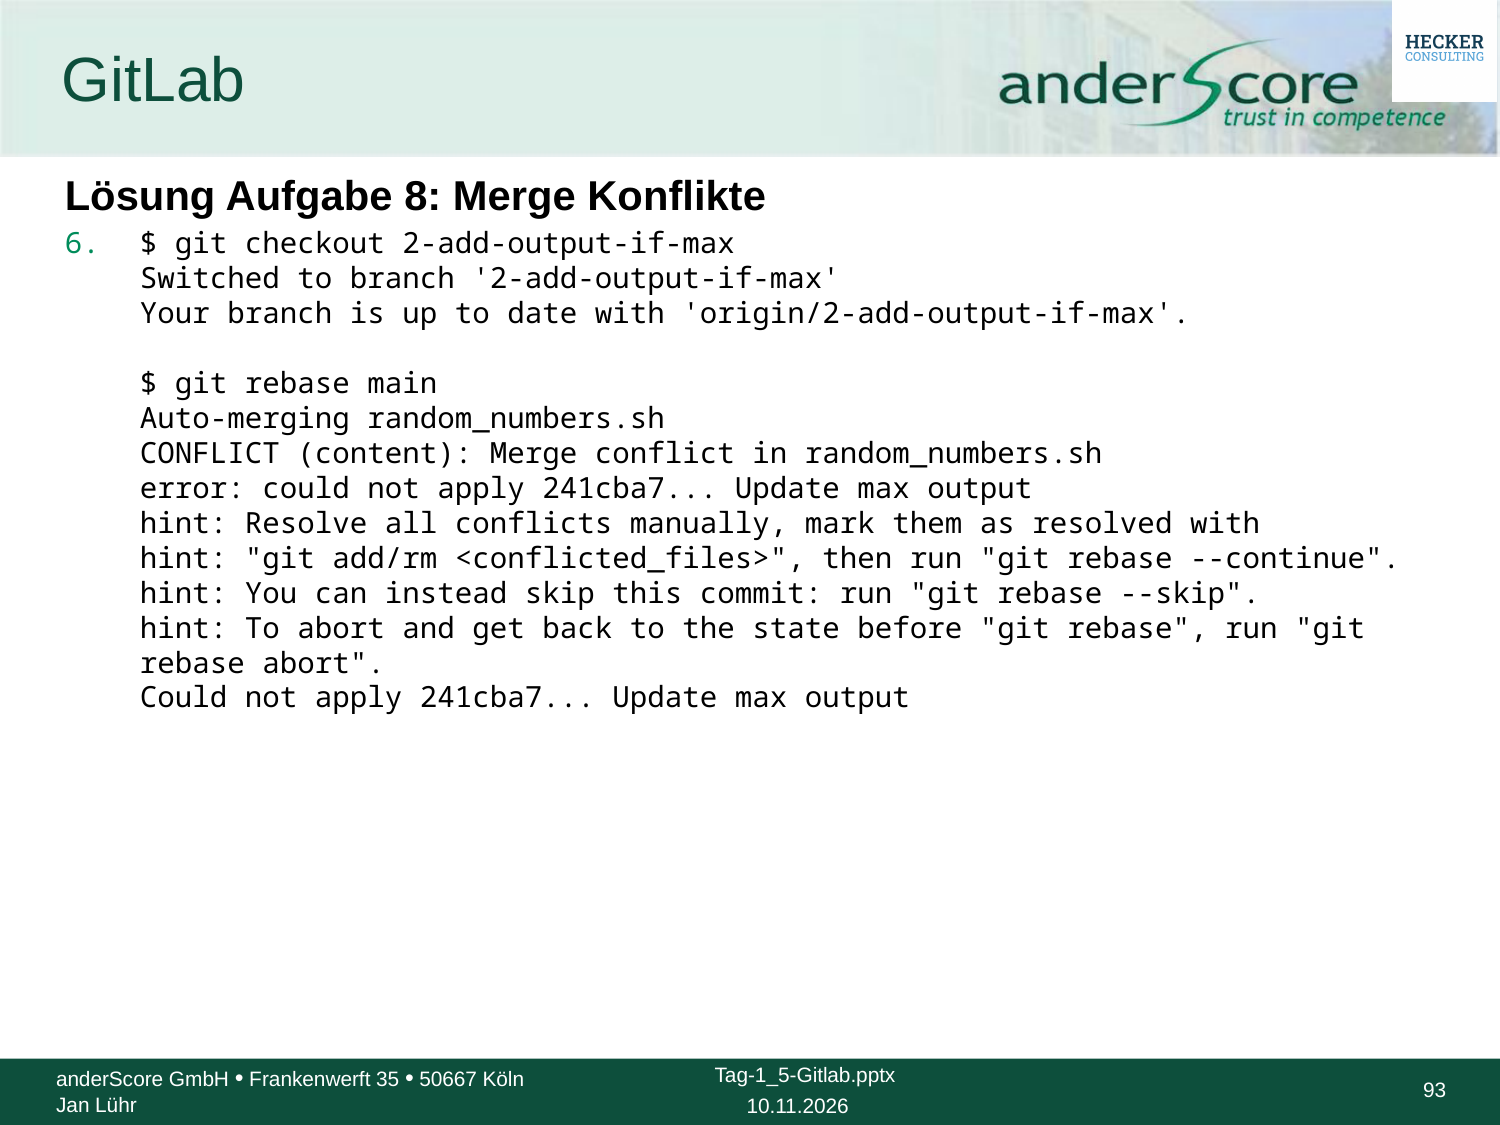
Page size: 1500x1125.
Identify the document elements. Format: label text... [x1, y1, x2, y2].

picture [0, 0, 1500, 157]
title GitLab [46, 23, 975, 140]
list Lösung Aufgabe 8: Merge Konflikte $ git checkout 2-add-output-if-max Switched to branch '2-add-output-if-max' Your branch is up to date with 'origin/2-add-output-if-max'. $ git rebase main Auto-merging random_numbers.sh CONFLICT (content): Merge conflict in random_numbers.sh error: could not apply 241cba7... Update max output hint: Resolve all conflicts manually, mark them as resolved with hint: "git add/rm <conflicted_files>", then run "git rebase --continue". hint: You can instead skip this commit: run "git rebase --skip". hint: To abort and get back to the state before "git rebase", run "git rebase abort". Could not apply 241cba7... Update max output [49, 160, 1447, 1047]
